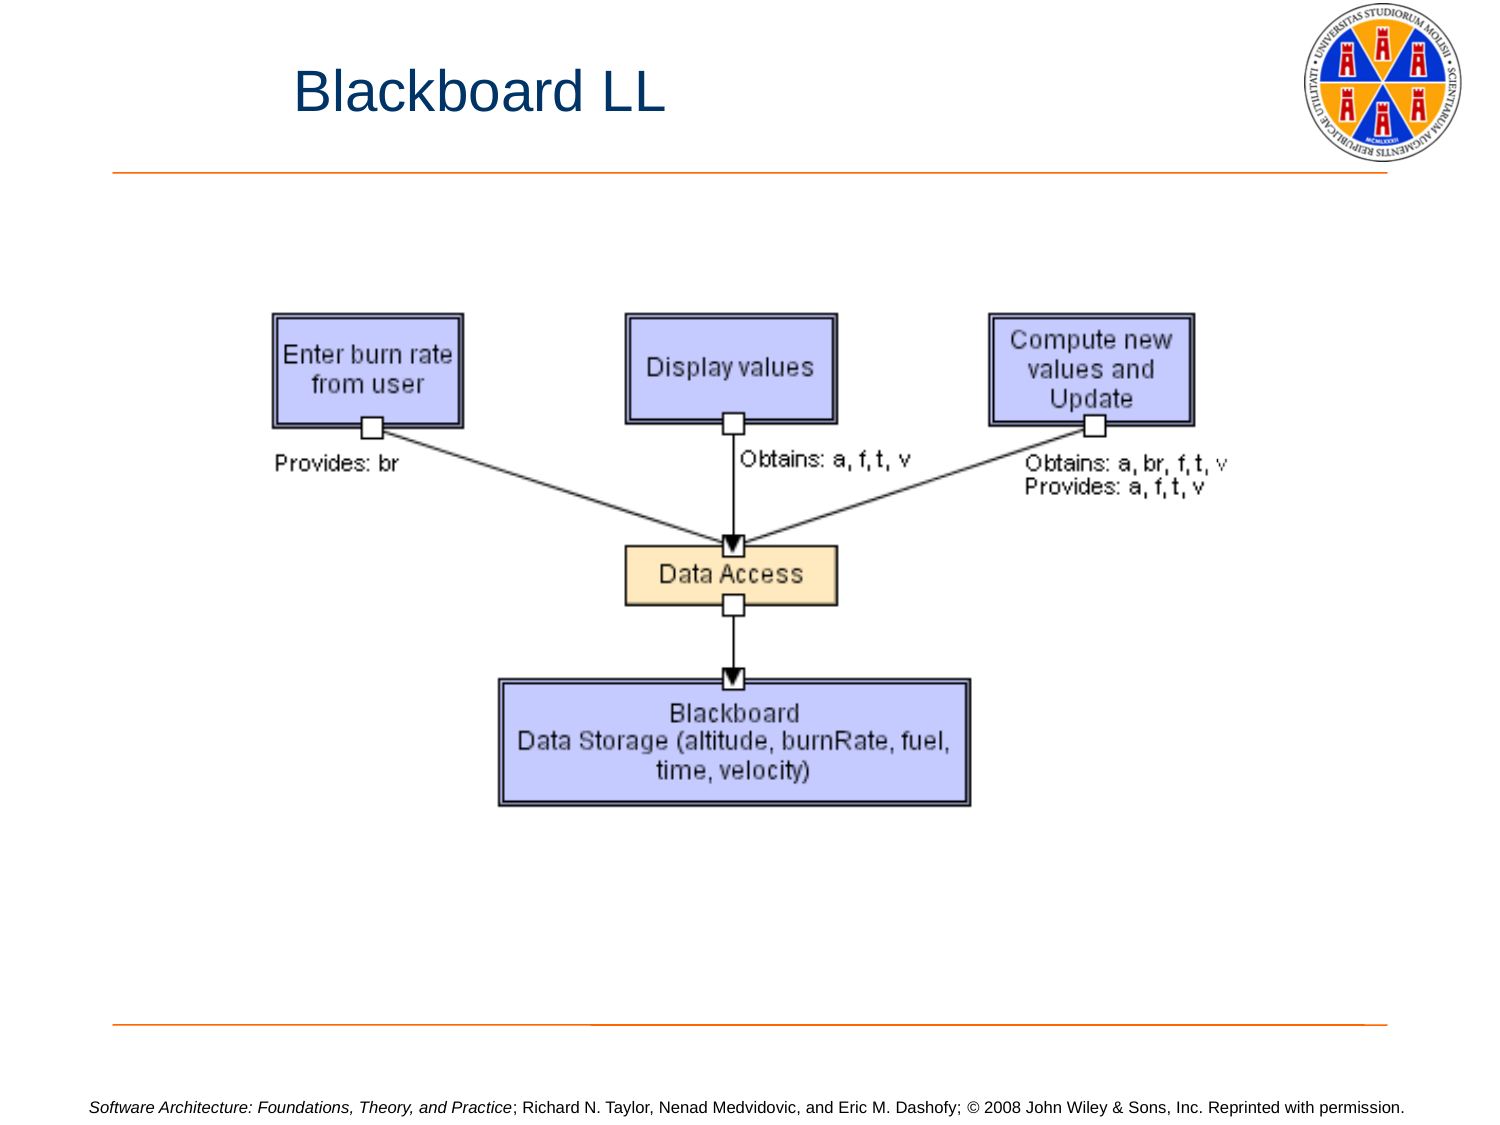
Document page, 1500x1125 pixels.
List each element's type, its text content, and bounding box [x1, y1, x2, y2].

title Blackboard LL [278, 18, 1211, 157]
text_box Software Architecture: Foundations, Theory, and Practice; Richard N. Taylor, Nenad Medvidovic, and Eric M. Dashofy; © 2008 John Wiley & Sons, Inc. Reprinted with permission. [0, 1087, 1500, 1125]
picture [264, 304, 1236, 820]
picture [1269, 0, 1500, 166]
